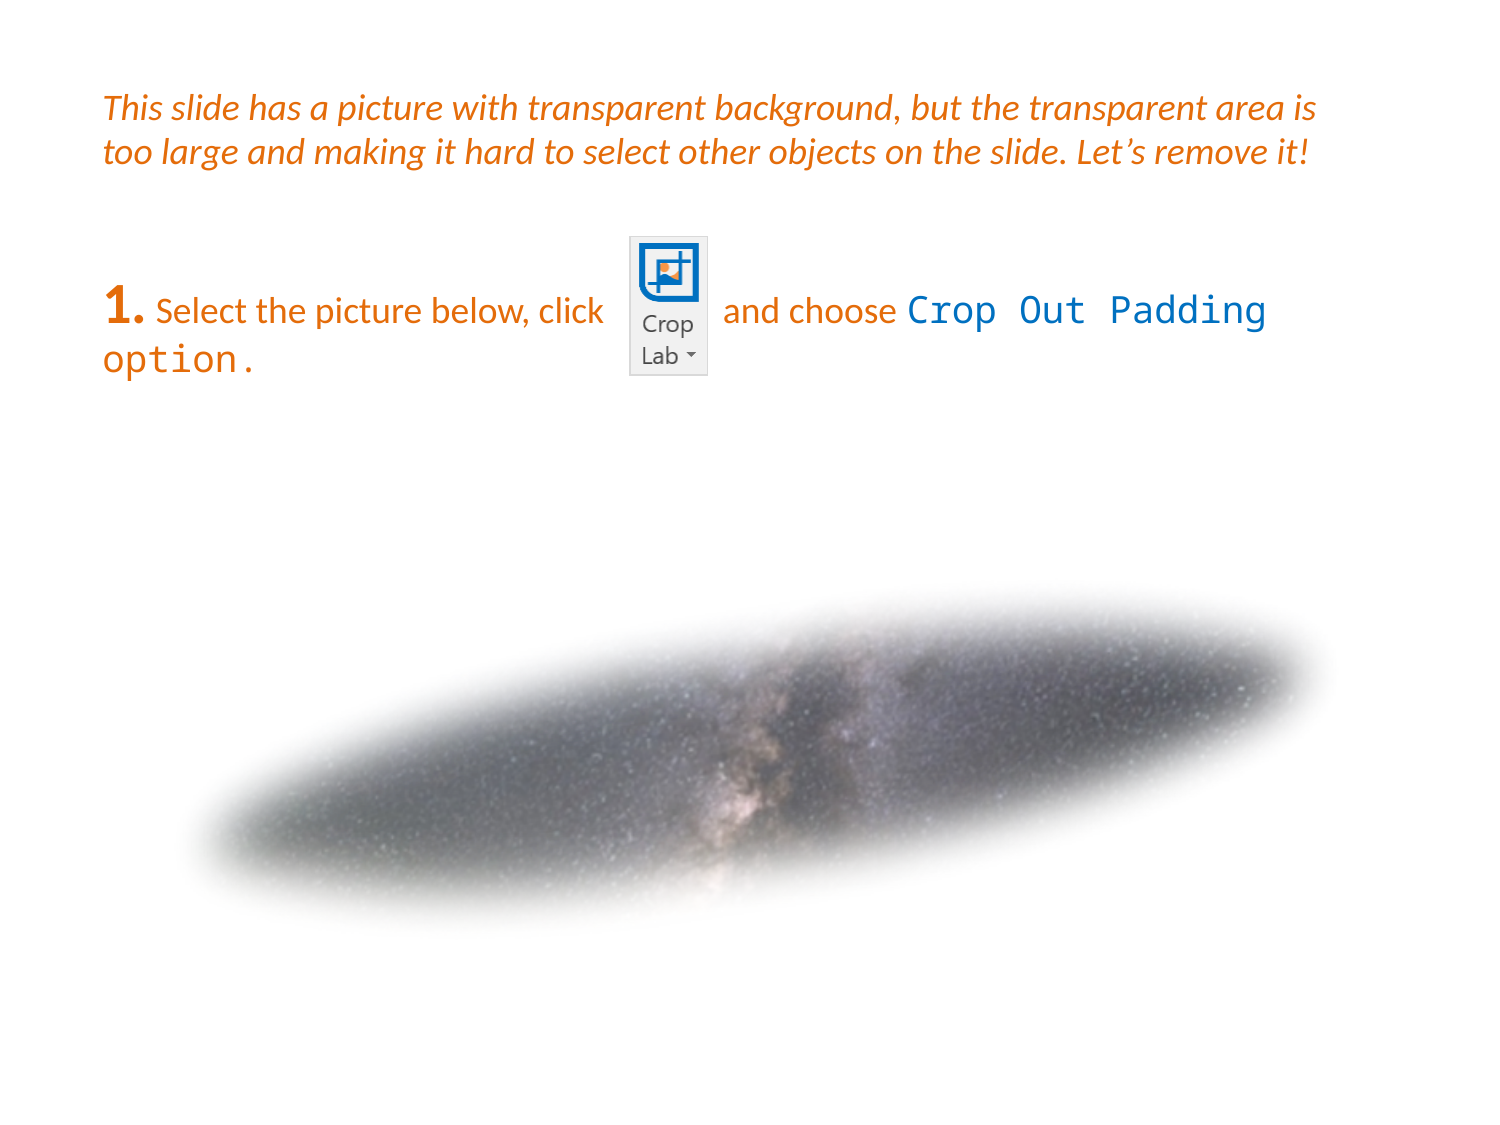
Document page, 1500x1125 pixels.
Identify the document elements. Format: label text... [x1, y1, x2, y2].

picture [0, 121, 1500, 1125]
text_box This slide has a picture with transparent background, but the transparent area is too large and making it hard to select other objects on the slide. Let’s remove it! [87, 75, 1387, 120]
